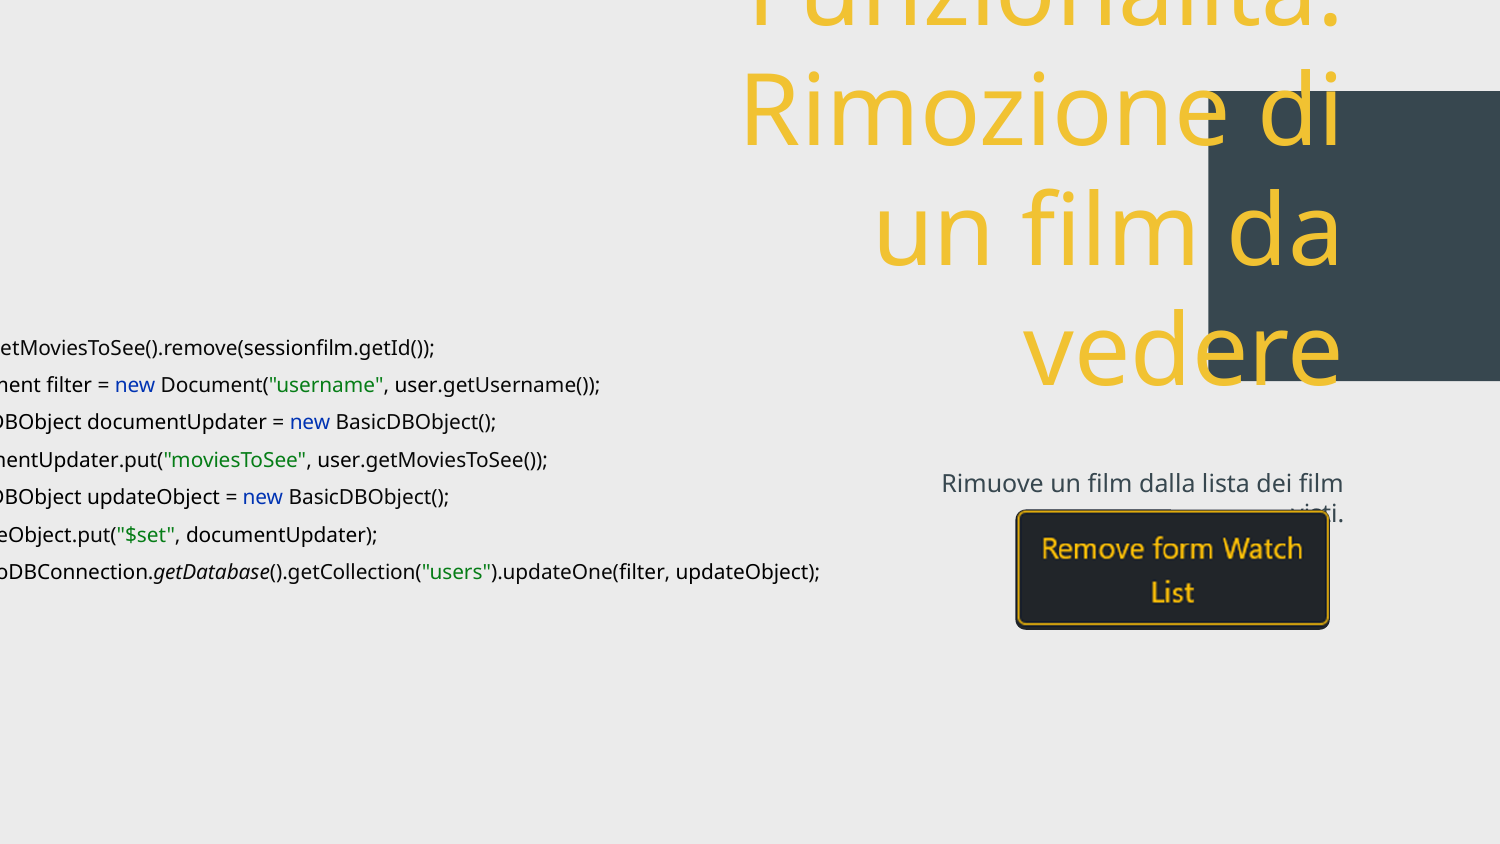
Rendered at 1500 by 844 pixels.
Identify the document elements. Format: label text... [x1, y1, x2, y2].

subtitle Rimuove un film dalla lista dei film visti. [856, 452, 1360, 645]
text_box user.getMoviesToSee().remove(sessionfilm.getId()); Document filter = new Document("username", user.getUsername()); BasicDBObject documentUpdater = new BasicDBObject(); documentUpdater.put("moviesToSee", user.getMoviesToSee()); BasicDBObject updateObject = new BasicDBObject(); updateObject.put("$set", documentUpdater); MongoDBConnection.getDatabase().getCollection("users").updateOne(filter, updateObject); [0, 314, 834, 592]
title Funzionalità: Rimozione di un film da vedere [708, 273, 1360, 421]
picture [1015, 509, 1331, 630]
